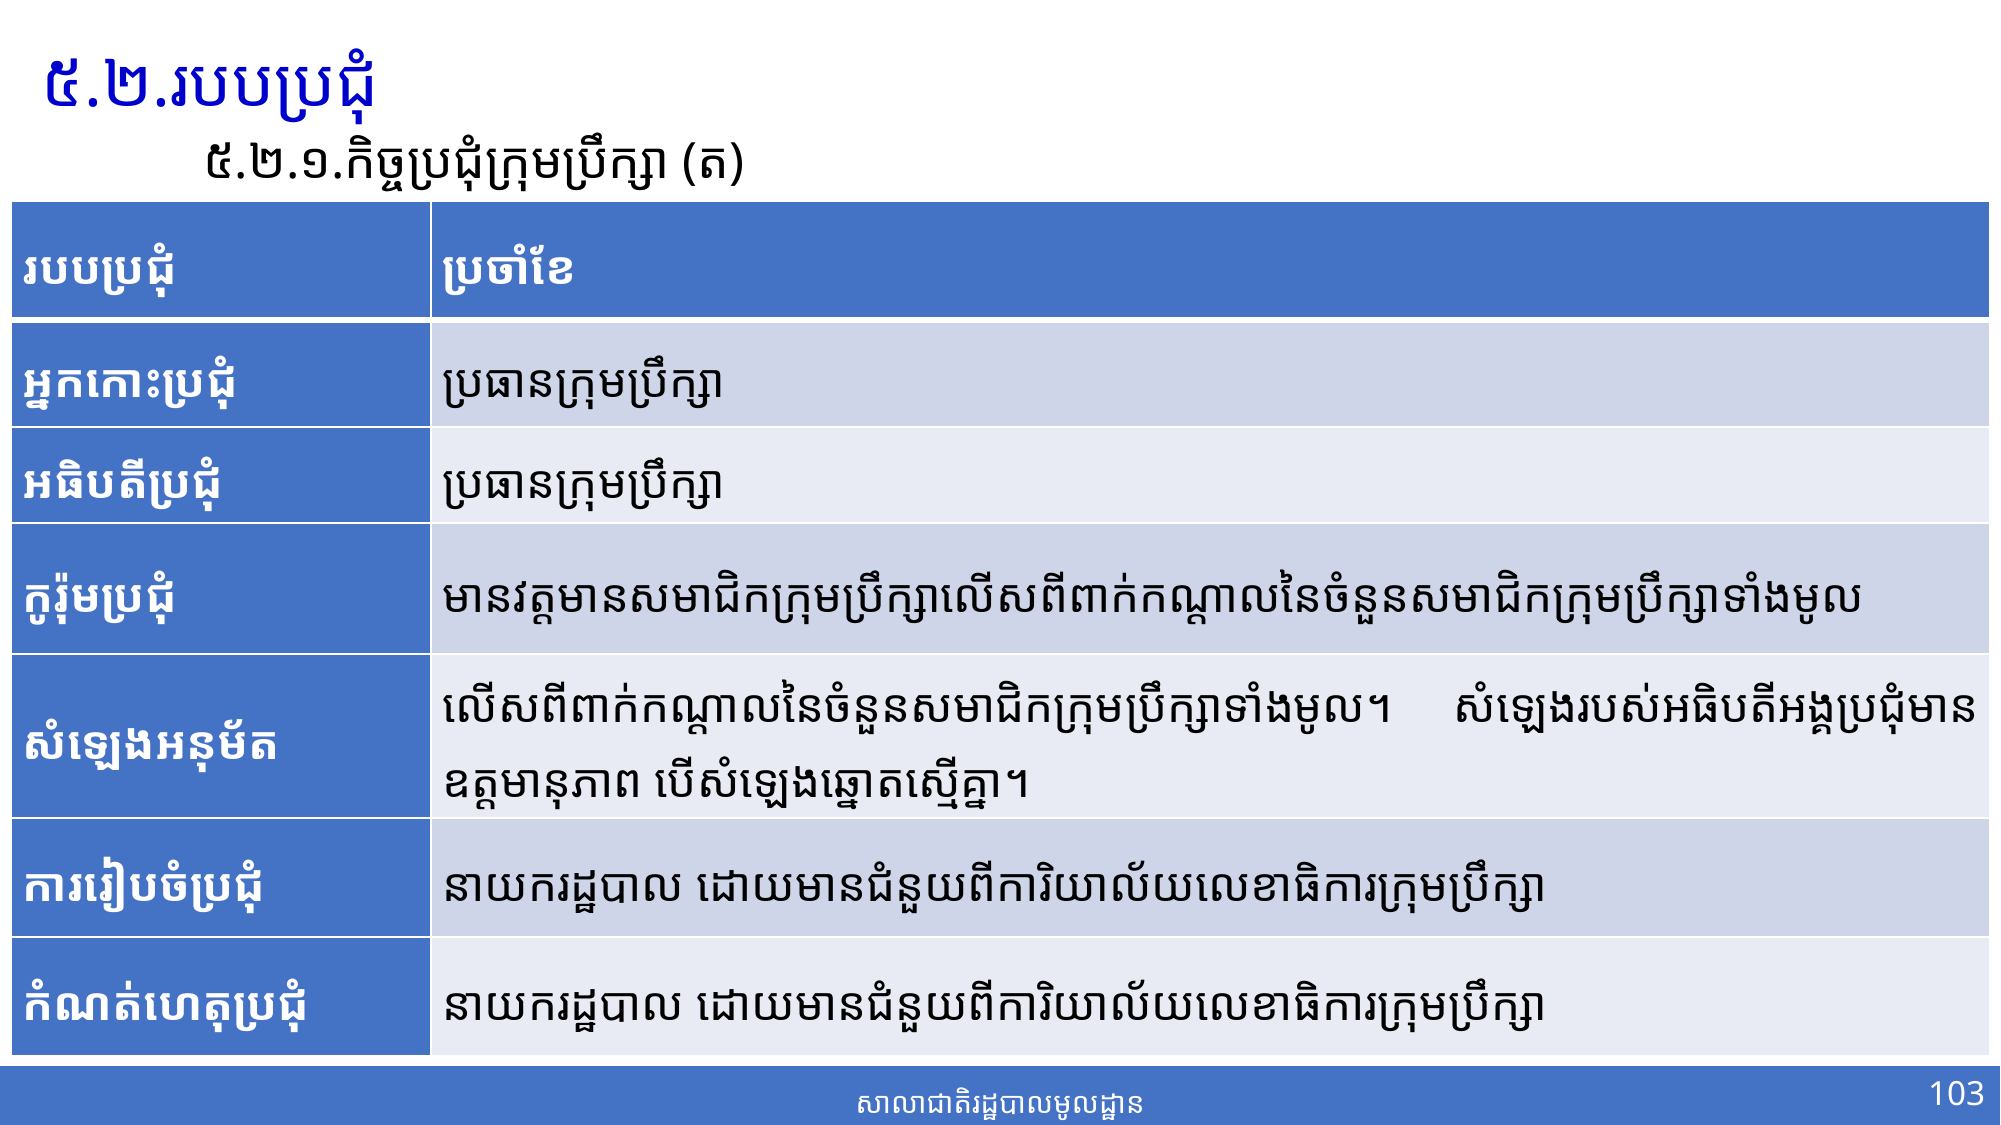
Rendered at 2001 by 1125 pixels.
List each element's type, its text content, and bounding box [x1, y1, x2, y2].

text_box ៥.២.១.កិច្ចប្រជុំក្រុមប្រឹក្សា (ត) [188, 116, 773, 196]
table_header ប្រចាំខែ [432, 202, 1989, 317]
table_cell ប្រធានក្រុមប្រឹក្សា [432, 323, 1989, 426]
slide_number 103 [1550, 1065, 2000, 1125]
table_cell ប្រធានក្រុមប្រឹក្សា [432, 428, 1989, 522]
table_cell នាយករដ្ឋបាល ដោយមានជំនួយពីការិយាល័យលេខាធិការក្រុមប្រឹក្សា [432, 819, 1989, 936]
table_header របបប្រជុំ [12, 202, 430, 317]
table_cell អធិបតីប្រជុំ [12, 428, 430, 522]
table_cell អ្នកកោះប្រជុំ [12, 323, 430, 426]
table_cell កំណត់ហេតុប្រជុំ [12, 938, 430, 1055]
table_cell ​កូរ៉ុមប្រជុំ [12, 524, 430, 653]
table_cell មានវត្តមាន​សមាជិកក្រុមប្រឹក្សាលើសពី​ពាក់កណ្ដាល​នៃចំនួនសមាជិក​ក្រុមប្រឹក្សា​ទាំងមូល [432, 524, 1989, 653]
text_box ៥.១.១.កិច្ចប្រជុំក្រុមប្រឹក្សា [143, 147, 648, 200]
table_cell ការរៀបចំប្រជុំ [12, 819, 430, 936]
table_cell សំឡេង​អនុម័ត [12, 655, 430, 817]
text_box ៥.២.របបប្រជុំ [0, 0, 1121, 129]
table_cell ​លើសពីពាក់កណ្ដាល​នៃចំនួន​សមាជិក​ក្រុមប្រឹក្សា​ទាំងមូល​។​​ សំឡេង​របស់អធិបតីអង្គប្រជុំមាន​ឧត្តមានុភាព​ បើសំ​ឡេង​ឆ្នោត​​ស្មើគ្នា។ [432, 655, 1989, 817]
table_cell នាយករដ្ឋបាល ដោយមានជំនួយពីការិយាល័យលេខាធិការក្រុមប្រឹក្សា [432, 938, 1989, 1055]
